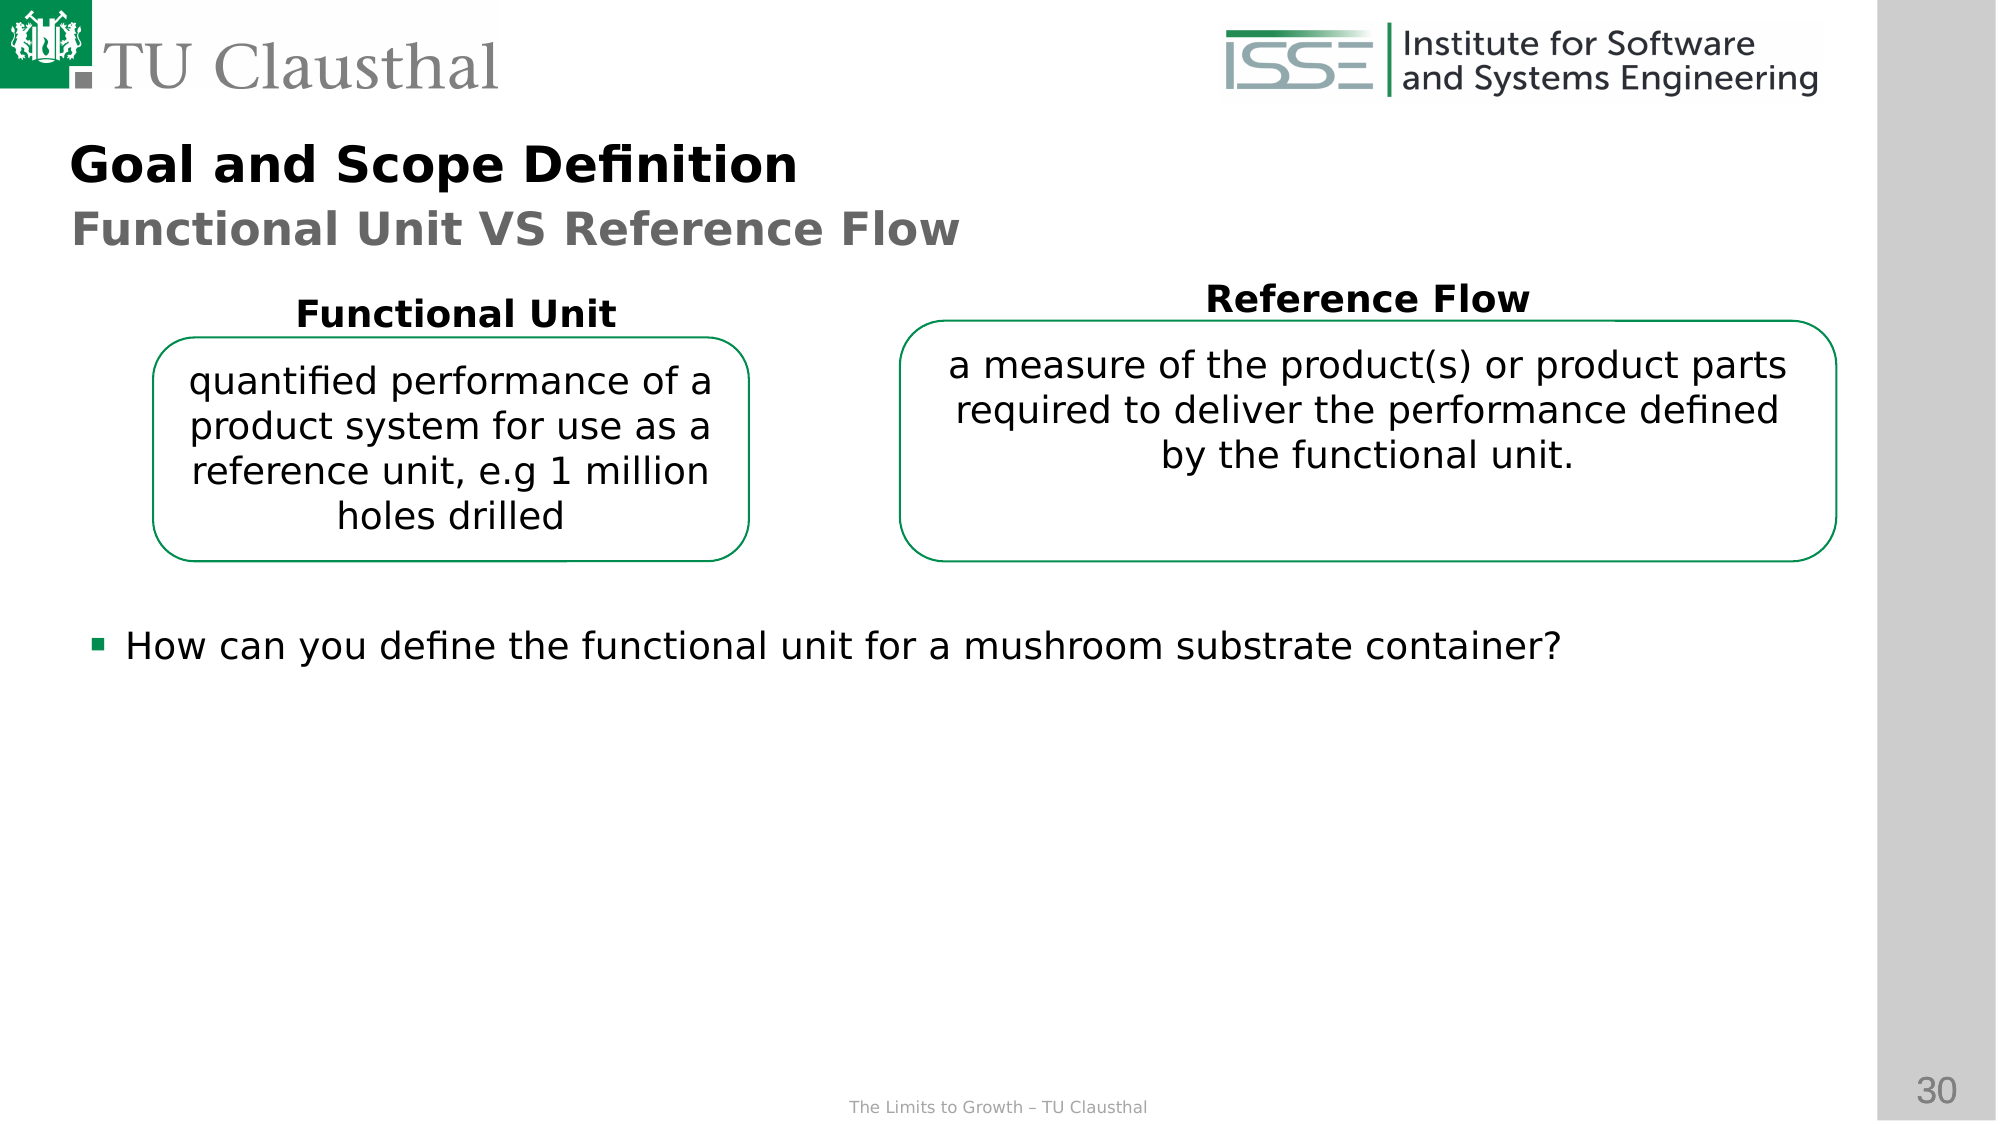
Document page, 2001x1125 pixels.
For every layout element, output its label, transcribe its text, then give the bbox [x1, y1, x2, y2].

text_box Functional Unit [250, 282, 662, 340]
text_box a measure of the product(s) or product parts required to deliver the performance defined by the functional unit. [898, 319, 1838, 563]
text_box Goal and Scope Definition [54, 125, 1816, 205]
text_box Reference Flow [1162, 267, 1574, 325]
picture [1218, 22, 1823, 103]
text_box quantified performance of a product system for use as a reference unit, e.g 1 million holes drilled [152, 336, 750, 563]
text_box How can you define the functional unit for a mushroom substrate container? [74, 562, 1805, 974]
picture [0, 0, 498, 89]
text_box Functional Unit VS Reference Flow [70, 188, 1767, 267]
